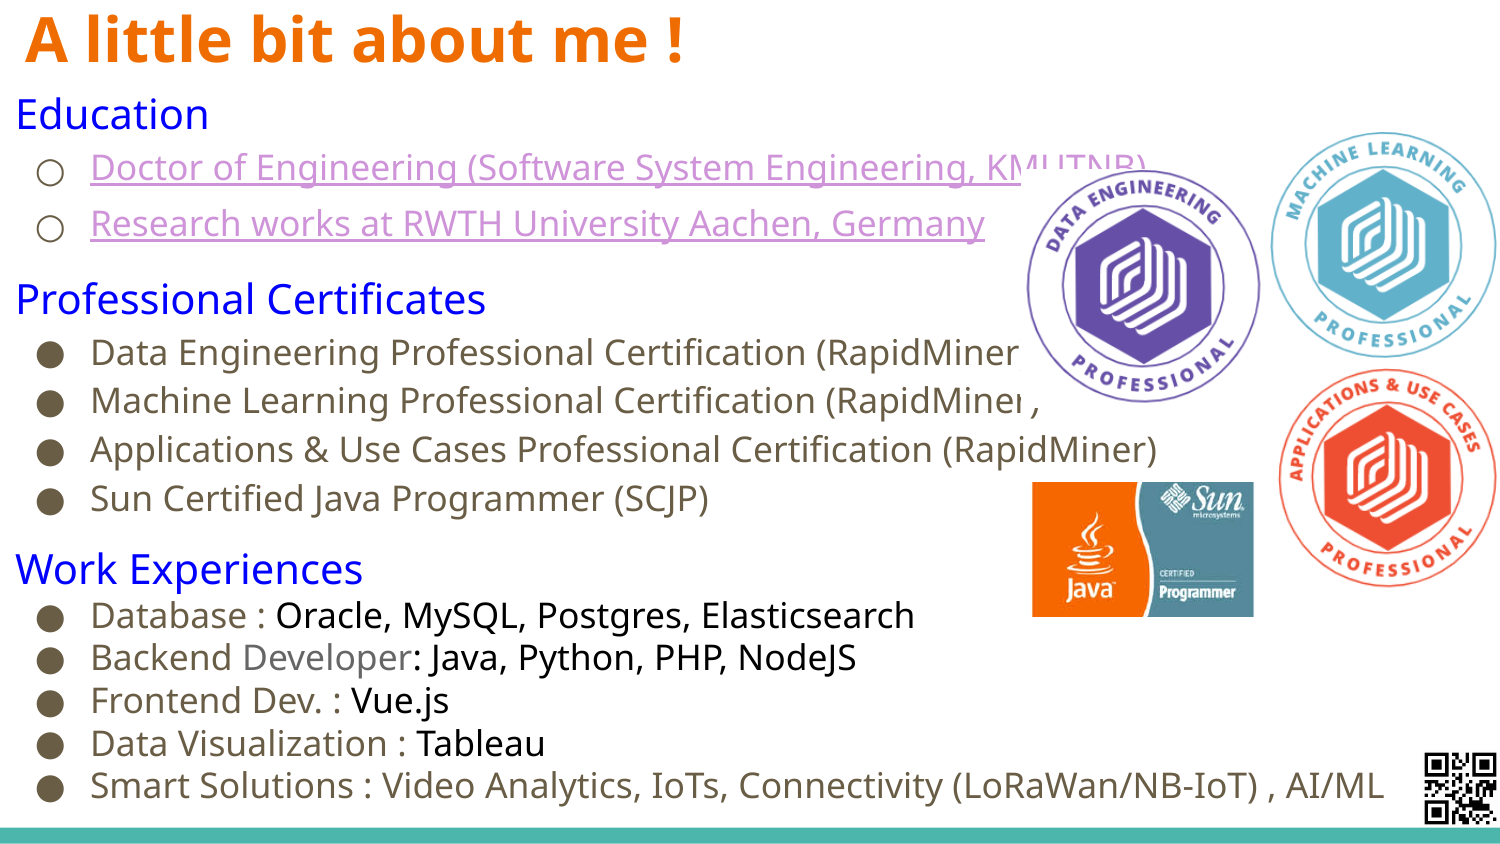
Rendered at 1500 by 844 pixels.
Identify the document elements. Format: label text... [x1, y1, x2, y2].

title A little bit about me ! [10, 0, 990, 36]
picture [1025, 482, 1261, 617]
list Education Doctor of Engineering (Software System Engineering, KMUTNB) Research works at RWTH University Aachen, Germany Professional Certificates Data Engineering Professional Certification (RapidMiner) Machine Learning Professional Certification (RapidMiner) Applications & Use Cases Professional Certification (RapidMiner) Sun Certified Java Programmer (SCJP) Work Experiences Database : Oracle, MySQL, Postgres, Elasticsearch Backend Developer: Java, Python, PHP, NodeJS Frontend Dev. : Vue.js Data Visualization : Tableau Smart Solutions : Video Analytics, IoTs, Connectivity (LoRaWan/NB-IoT) , AI/ML [0, 65, 1500, 833]
picture [1020, 131, 1500, 590]
